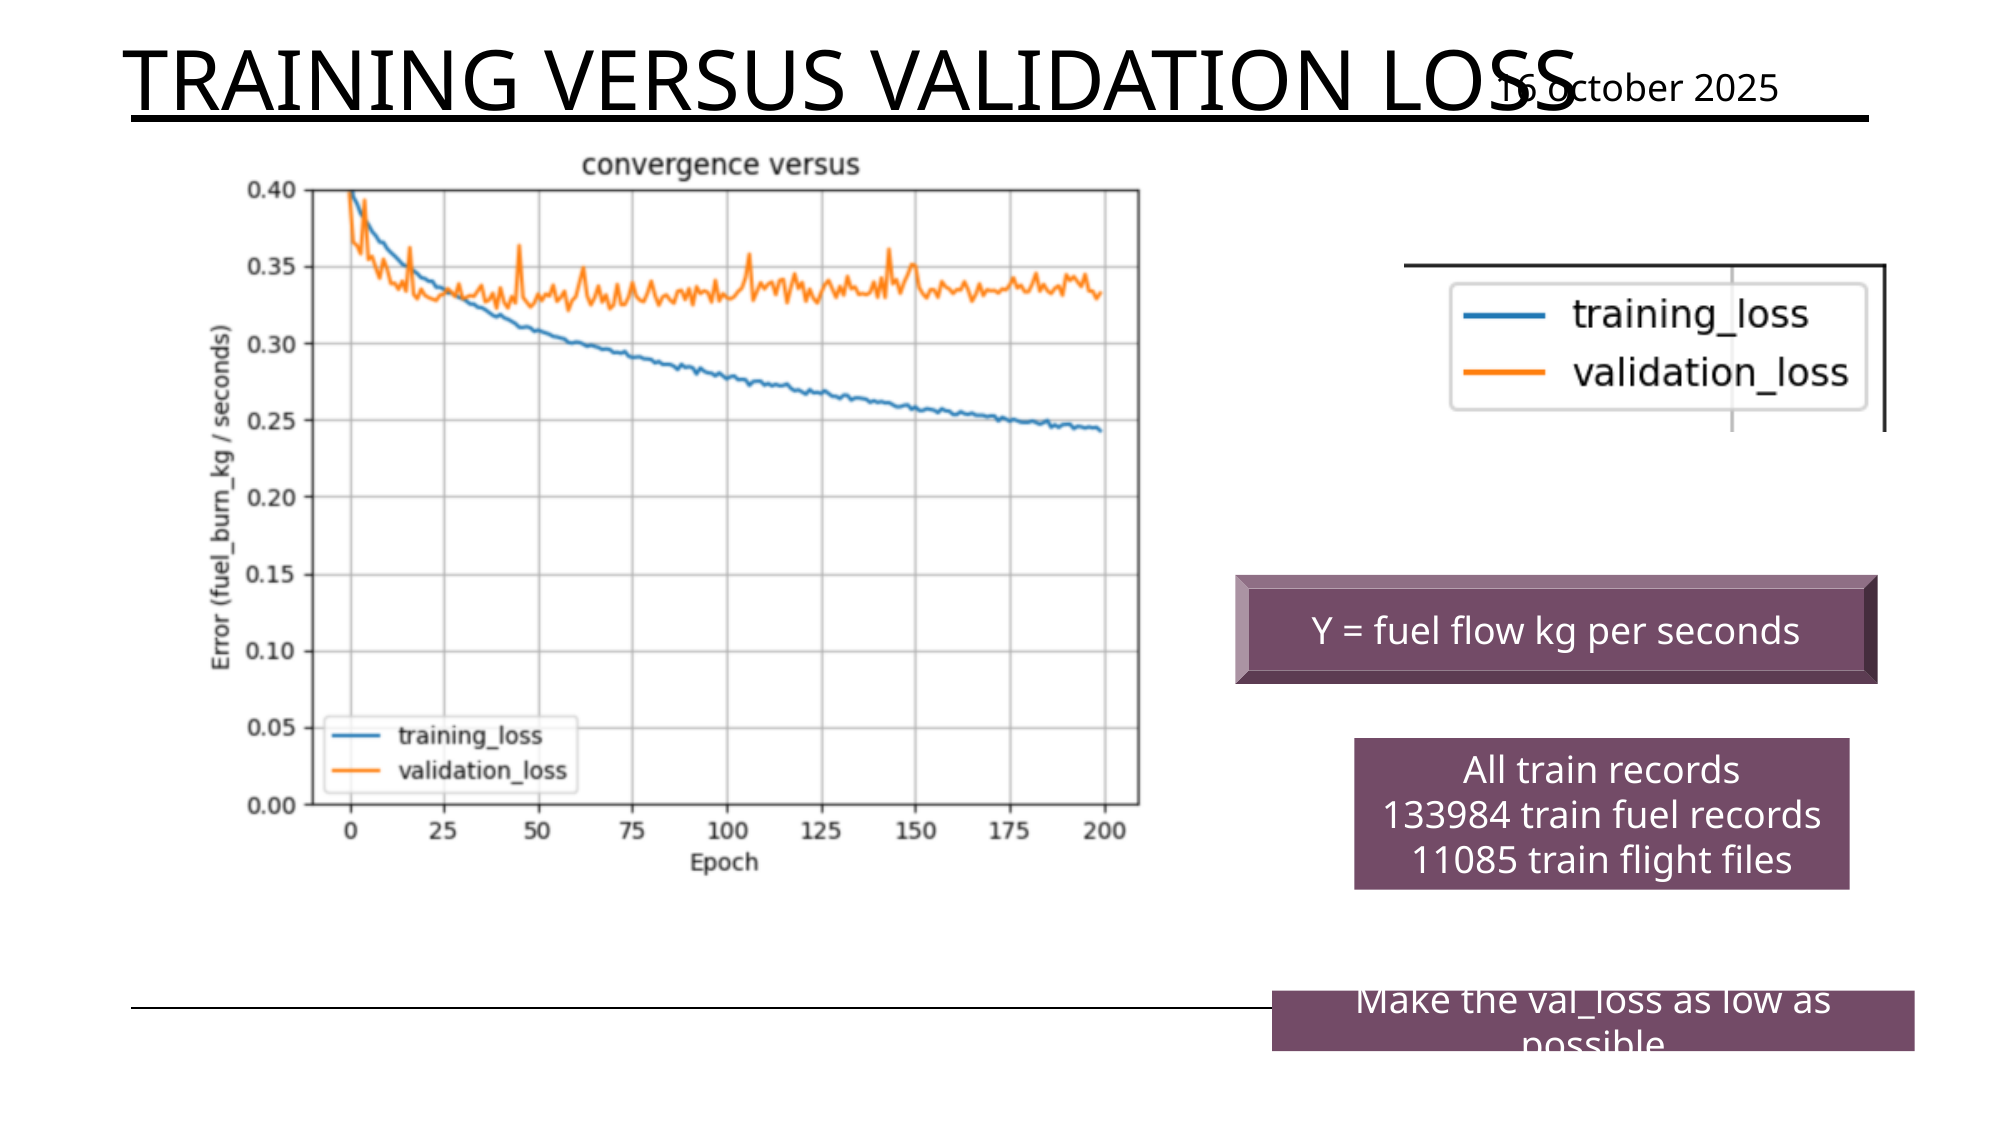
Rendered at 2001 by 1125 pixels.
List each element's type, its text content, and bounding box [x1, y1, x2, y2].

title Training versus Validation loss [107, 19, 1862, 235]
picture [1404, 255, 1905, 432]
picture [186, 145, 1227, 886]
text_box All train records 133984 train fuel records 11085 train flight files [1353, 737, 1851, 891]
text_box Y = fuel flow kg per seconds [1234, 574, 1879, 685]
text_box Make the val_loss as low as possible [1271, 989, 1916, 1052]
text_box 16 october 2025 [1479, 56, 1795, 117]
